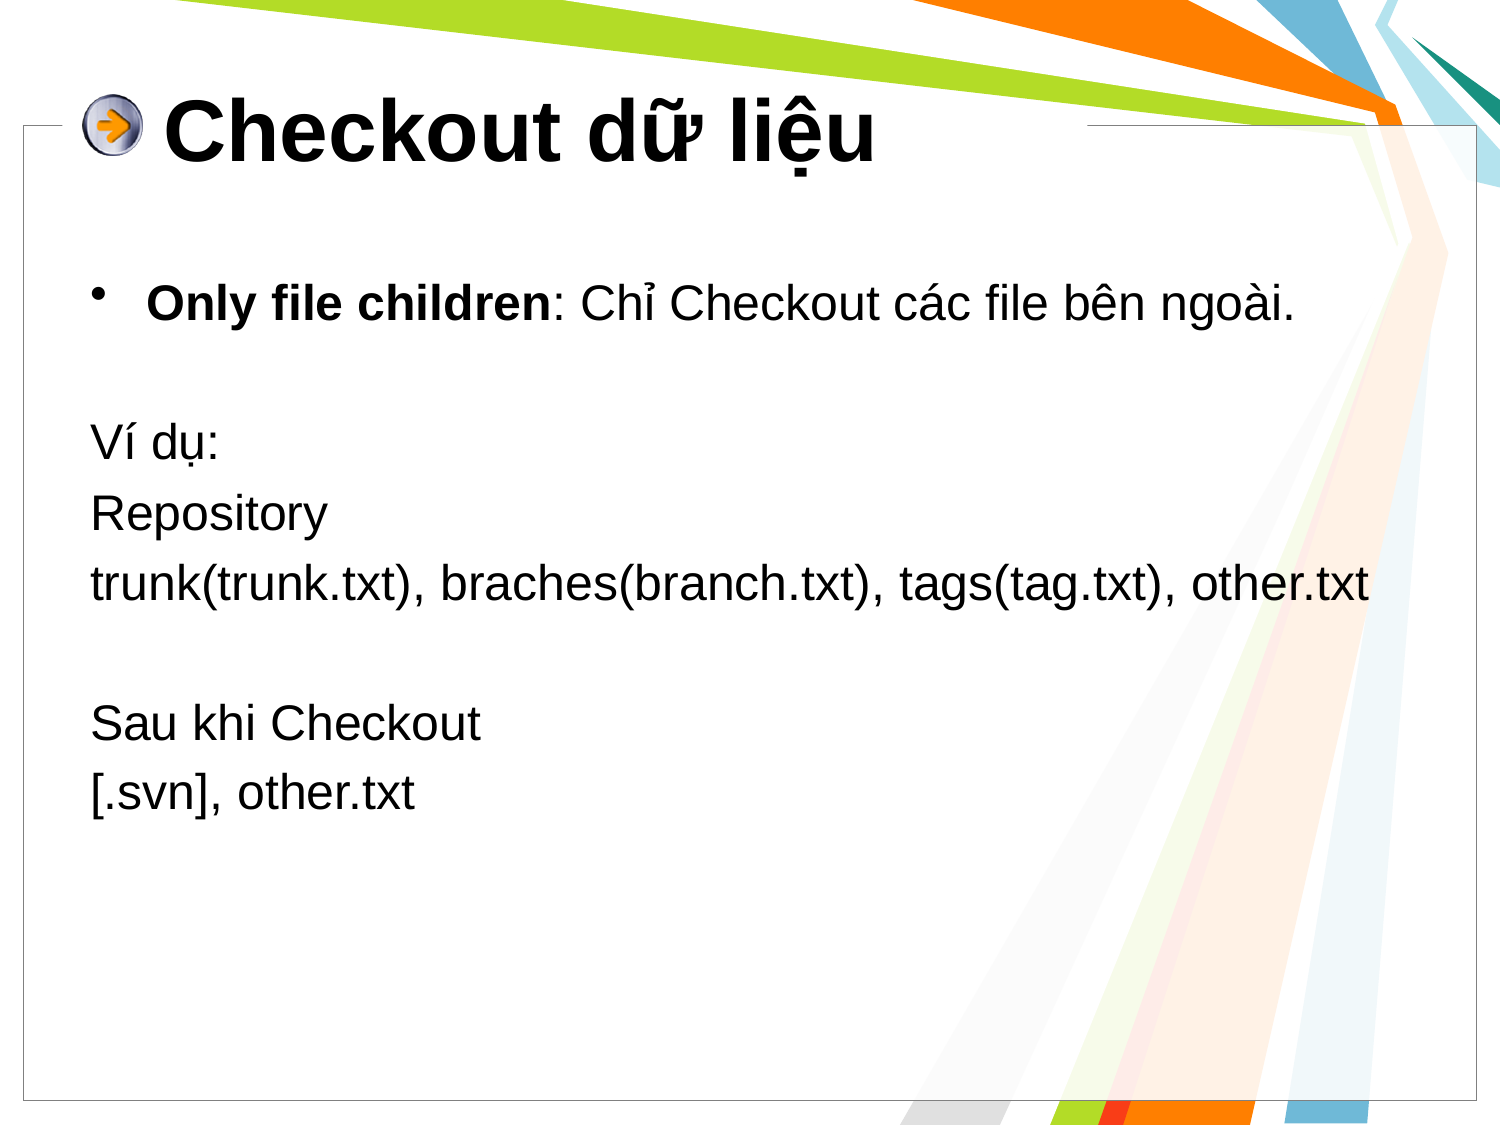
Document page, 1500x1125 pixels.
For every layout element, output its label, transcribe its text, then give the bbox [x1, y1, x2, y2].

title Checkout dữ liệu [147, 32, 1183, 221]
list Only file children: Chỉ Checkout các file bên ngoài. Ví dụ: Repository trunk(trunk.txt), braches(branch.txt), tags(tag.txt), other.txt Sau khi Checkout [.svn], other.txt [74, 262, 1426, 1006]
picture [82, 94, 143, 156]
